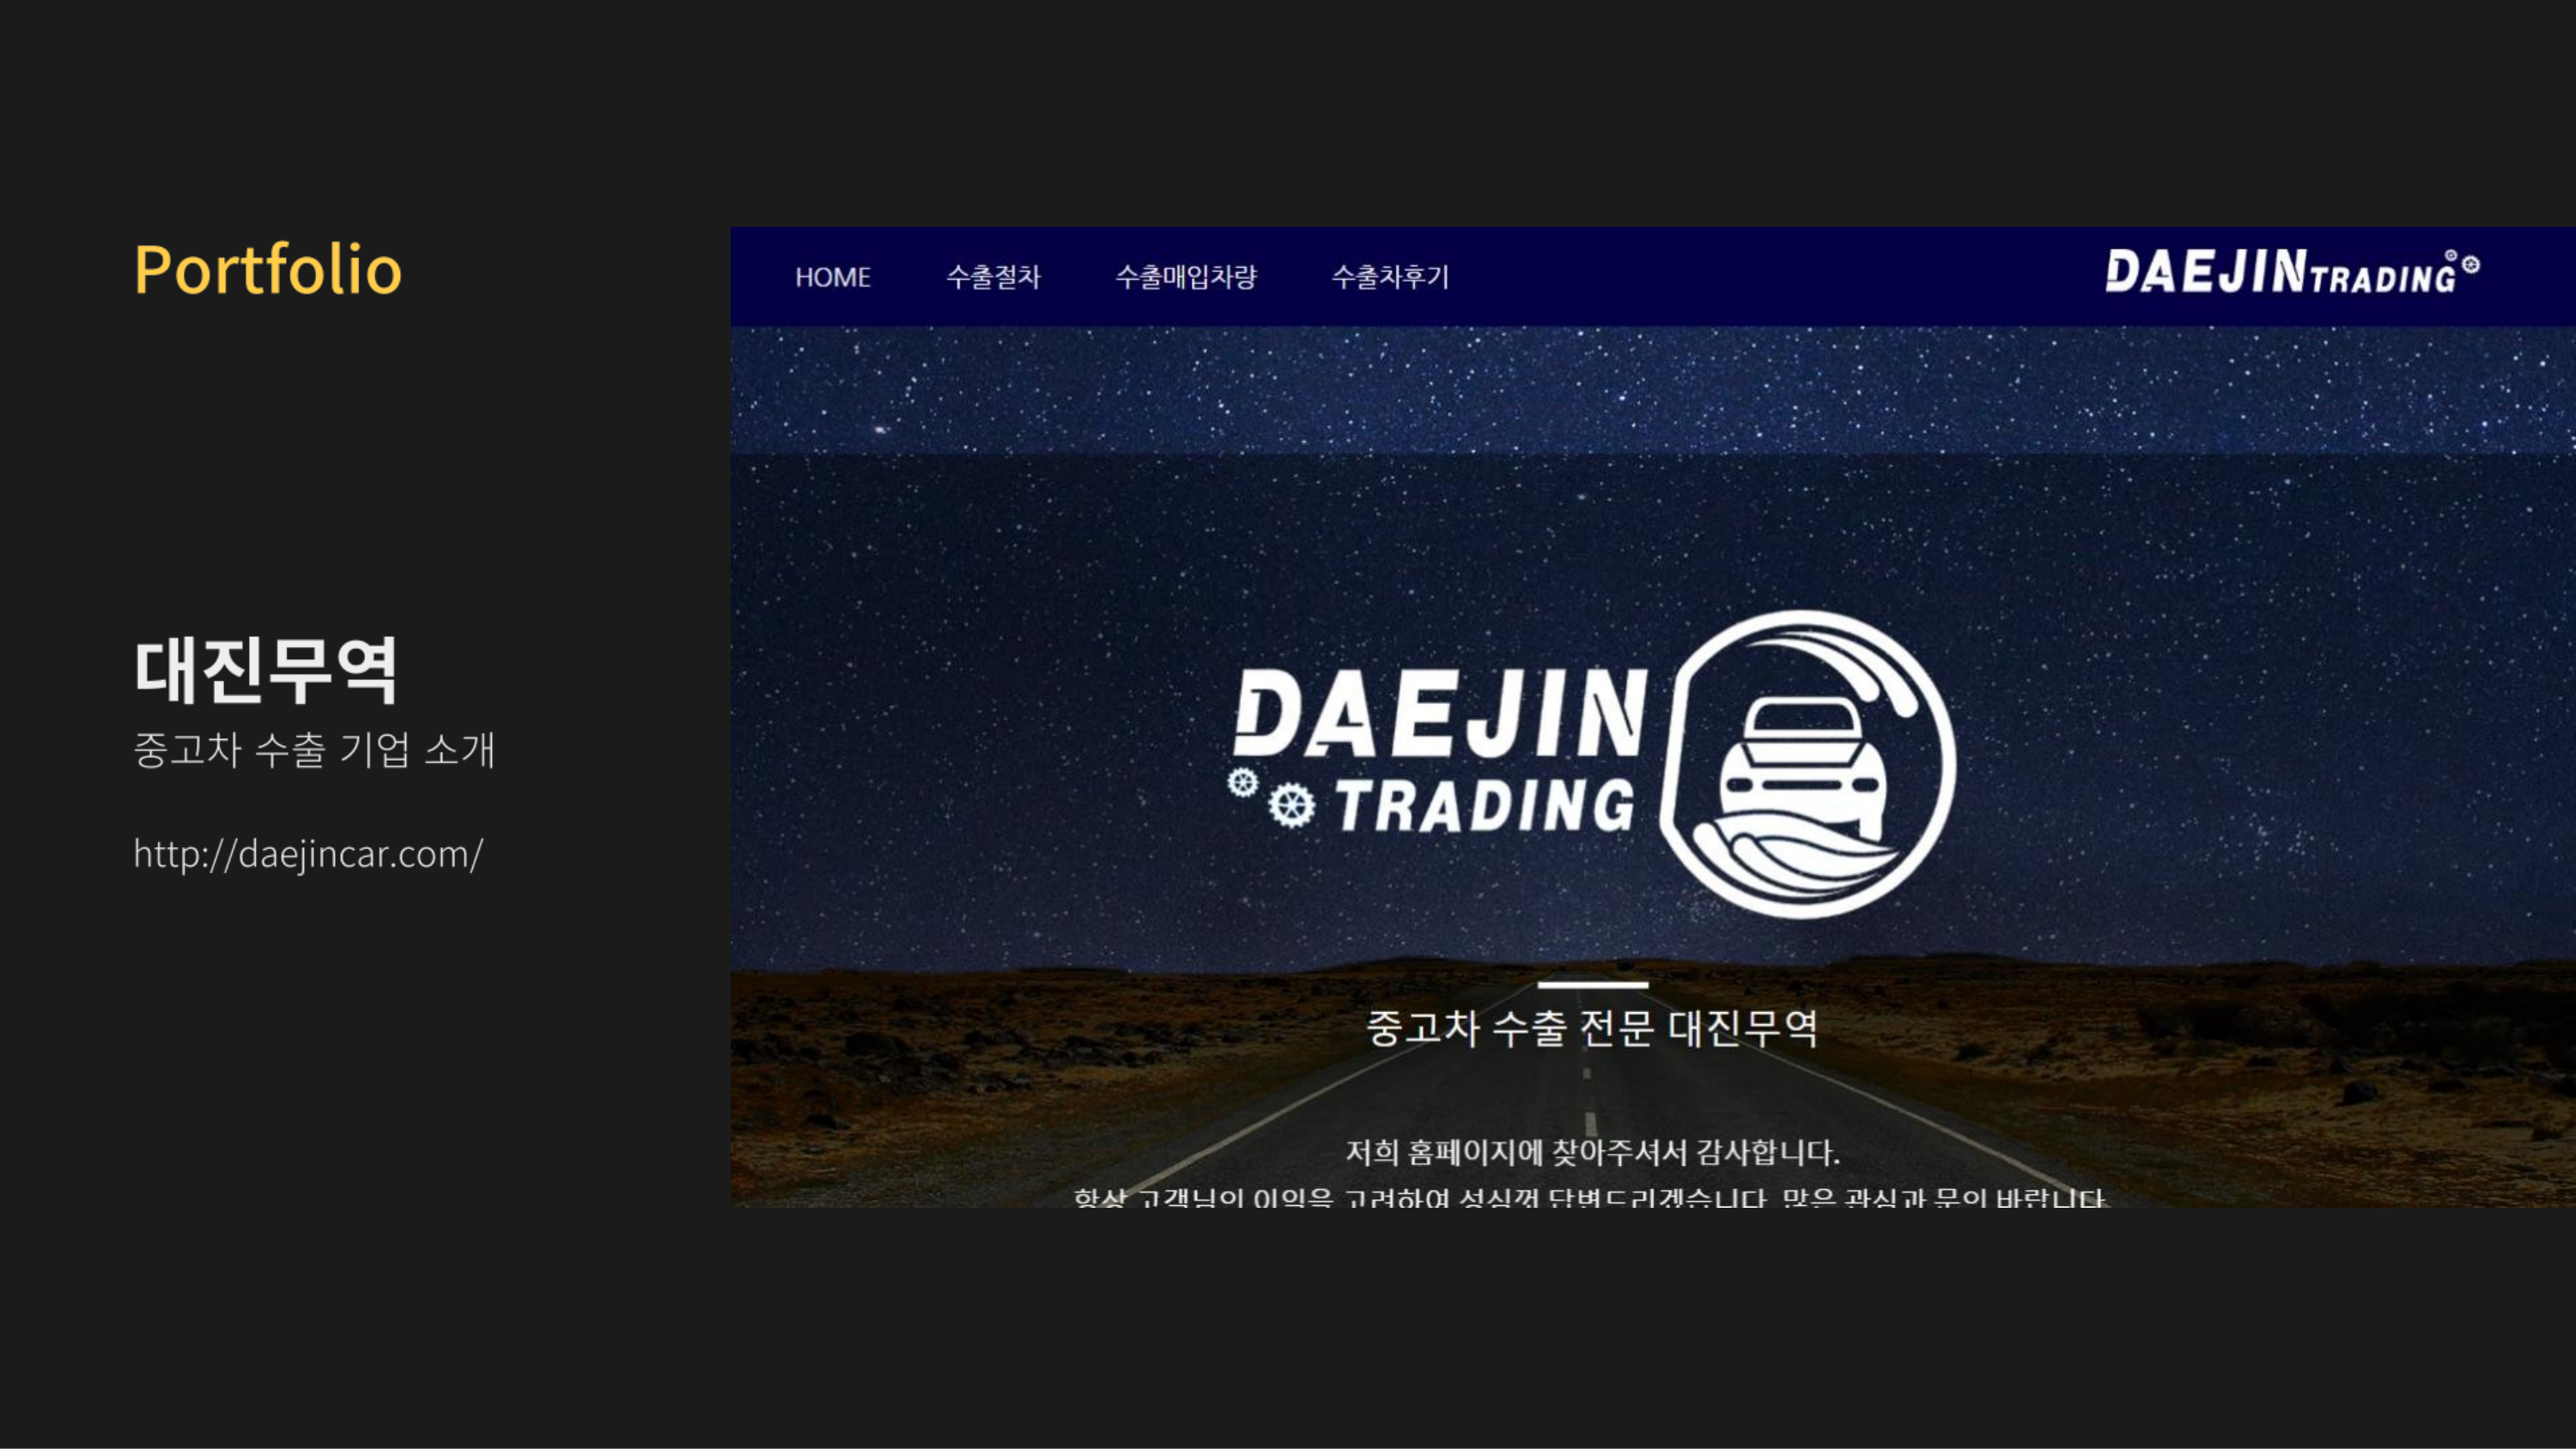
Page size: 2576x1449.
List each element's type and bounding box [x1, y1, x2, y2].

picture [119, 815, 526, 918]
picture [109, 185, 471, 371]
picture [731, 227, 2576, 1209]
text_box [0, 0, 2576, 1449]
text_box [106, 578, 535, 815]
